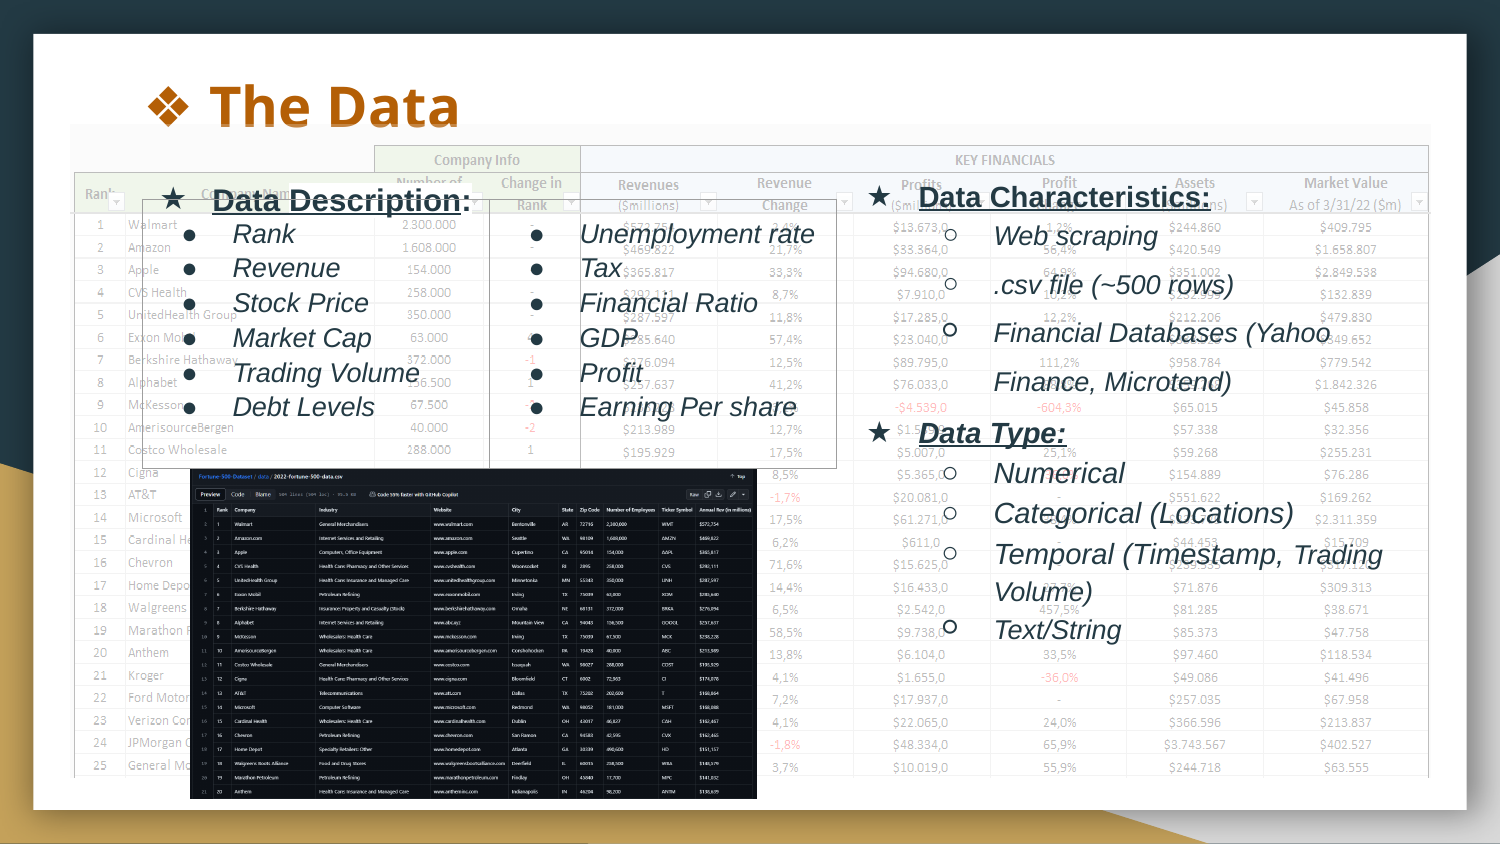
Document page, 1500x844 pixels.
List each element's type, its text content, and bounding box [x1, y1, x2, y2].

picture [70, 123, 1431, 800]
title The Data [119, 56, 750, 122]
